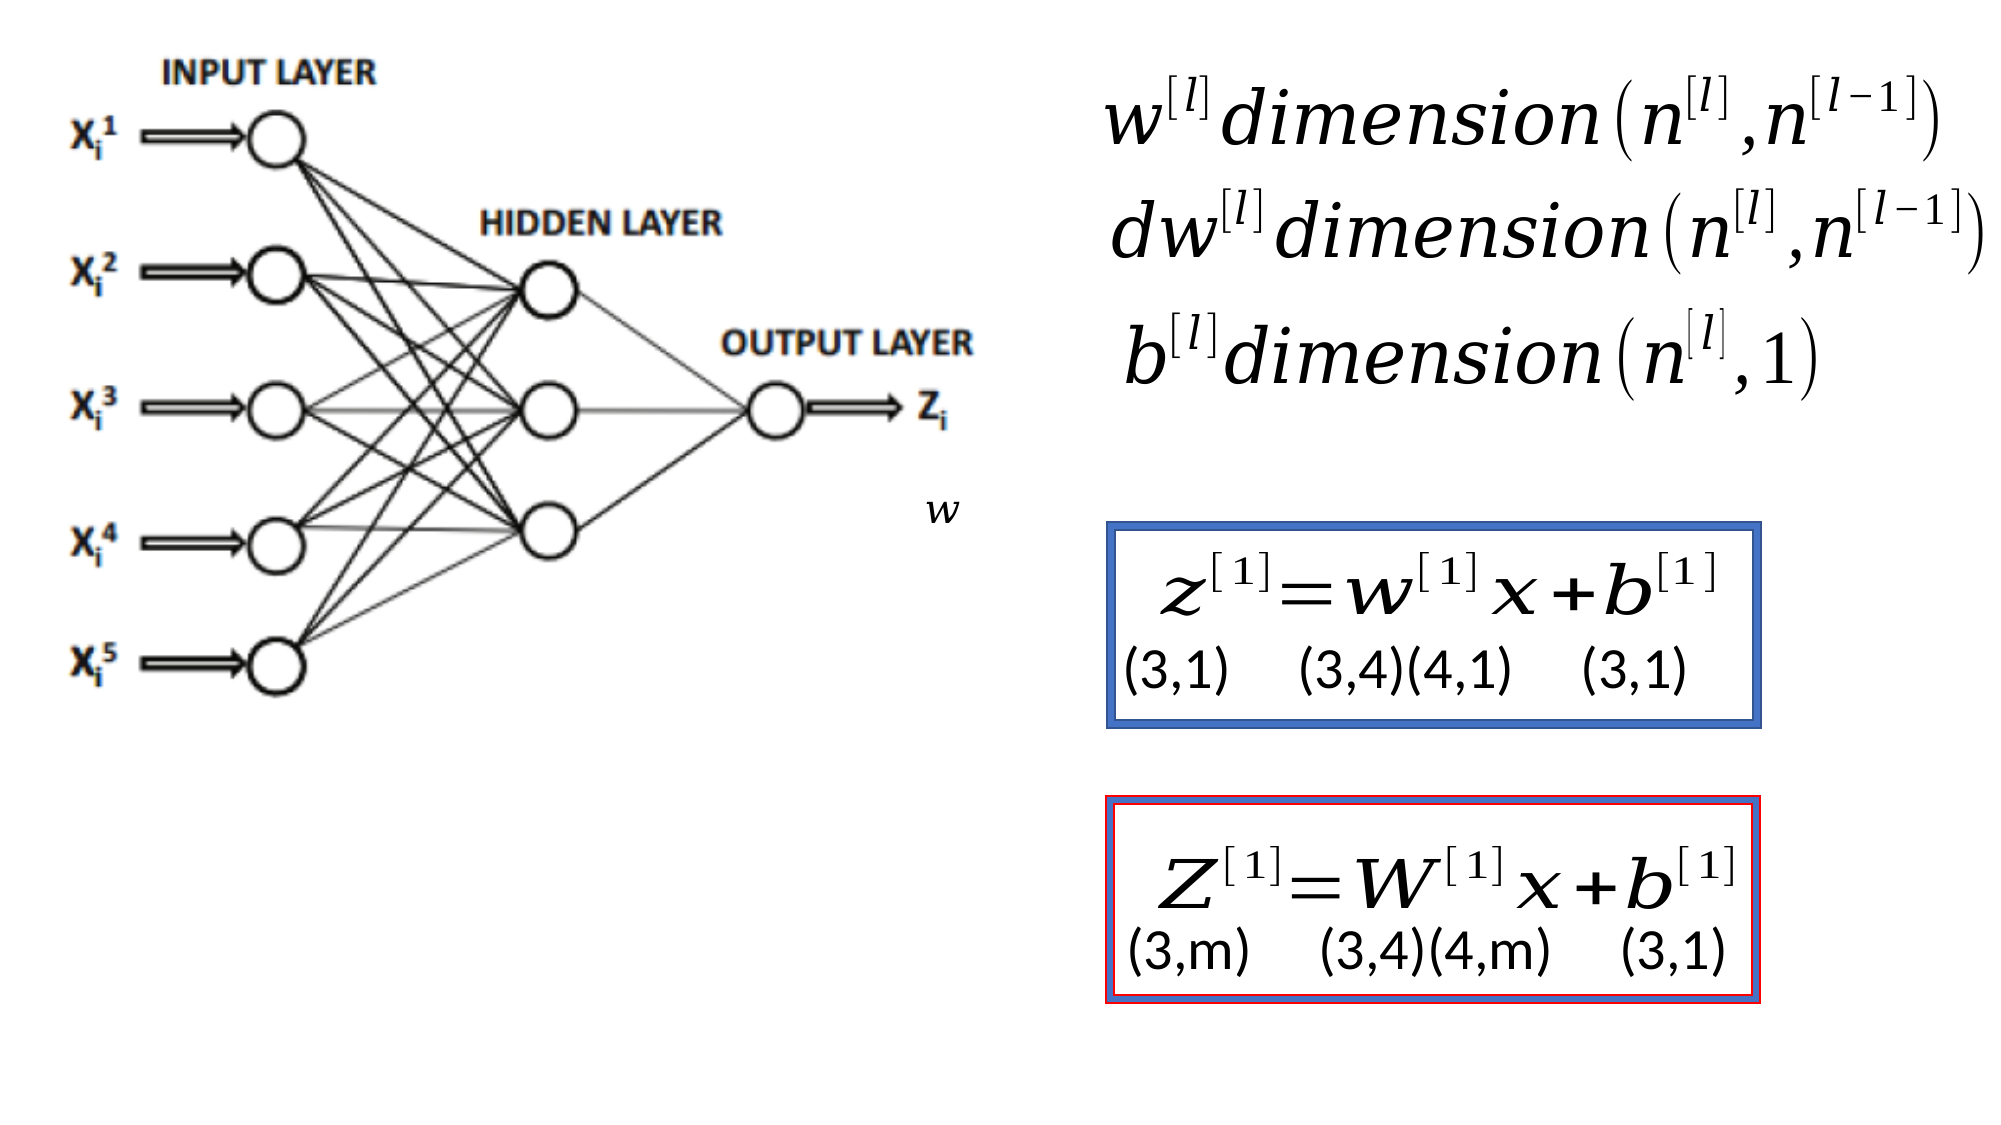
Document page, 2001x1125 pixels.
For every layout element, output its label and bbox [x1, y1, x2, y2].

text_box [1107, 521, 1762, 729]
text_box [1106, 796, 1762, 1003]
picture [8, 15, 1005, 720]
